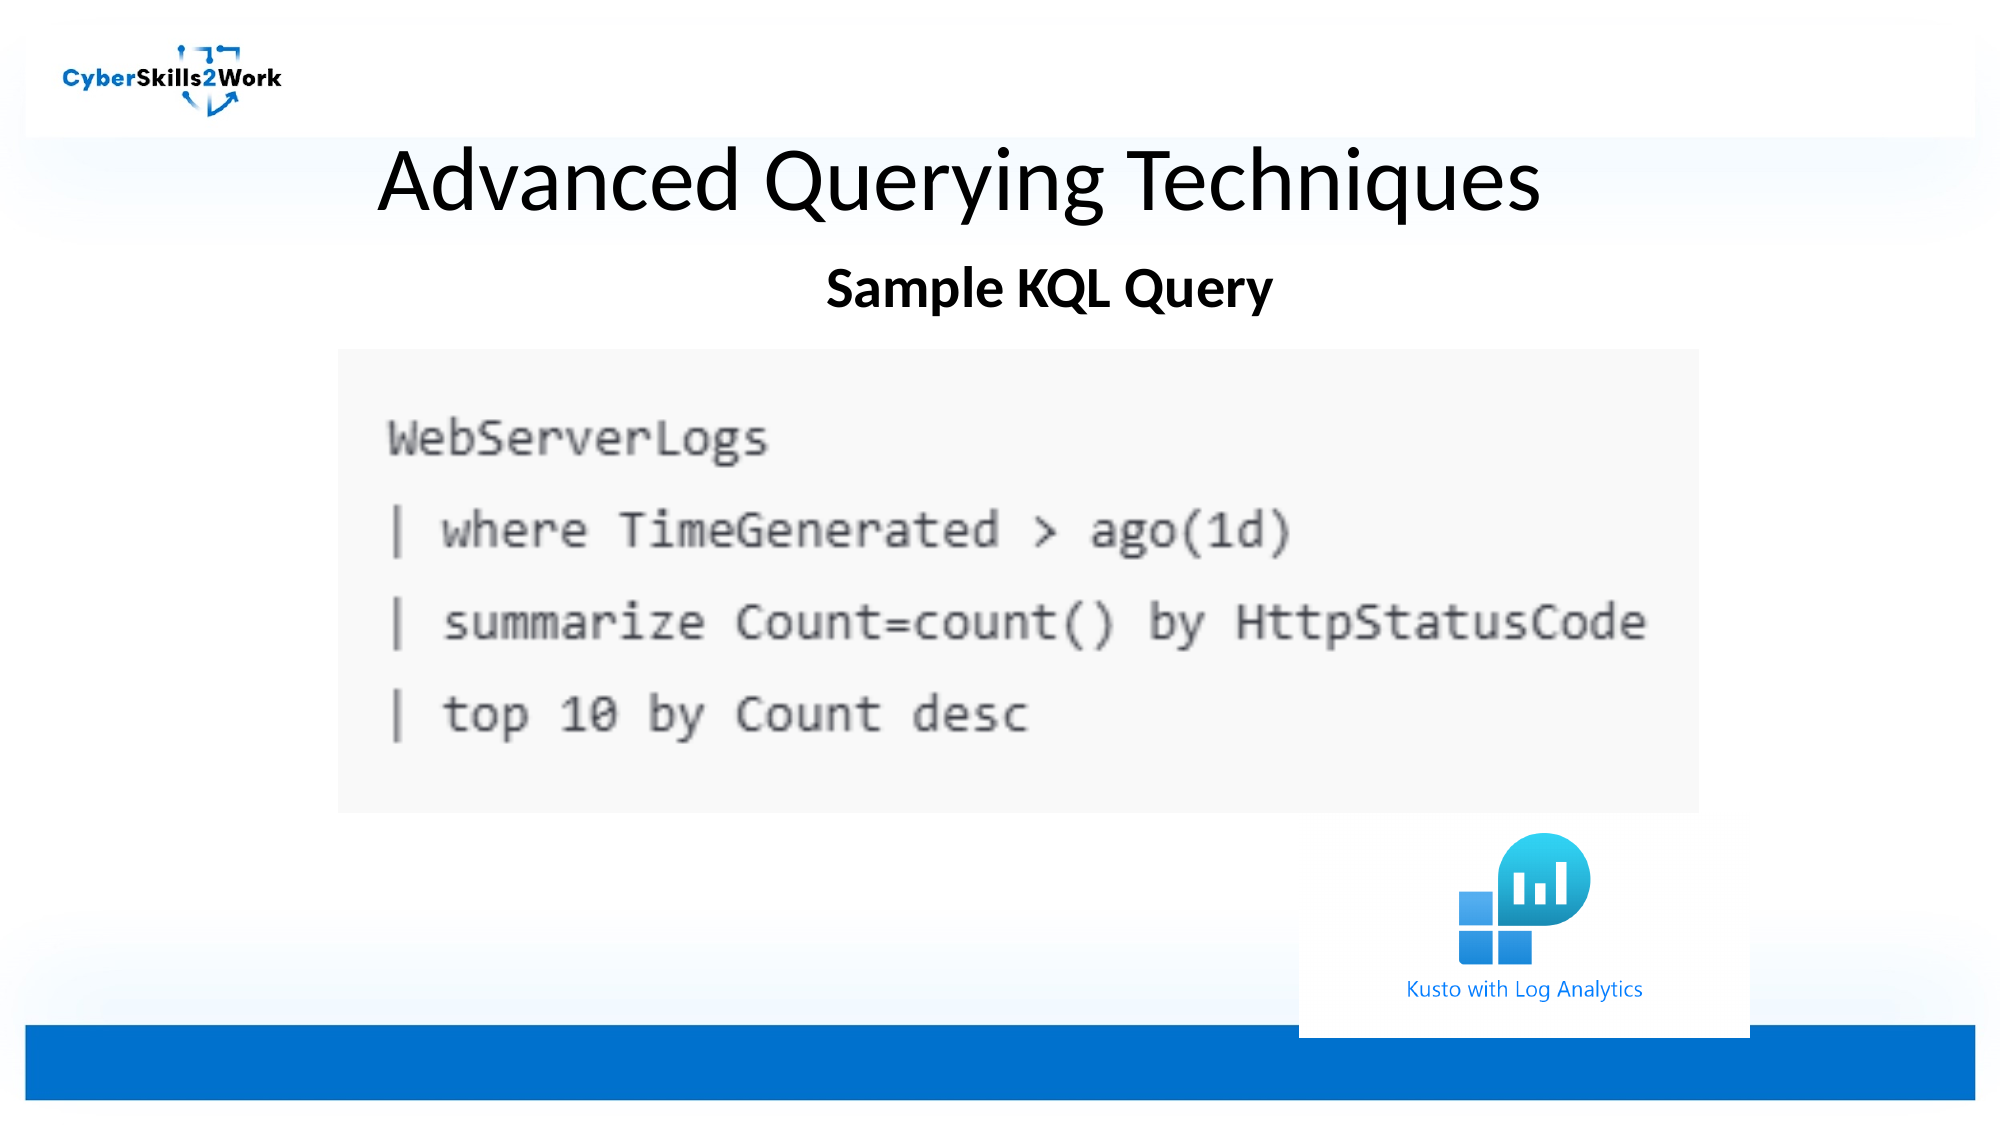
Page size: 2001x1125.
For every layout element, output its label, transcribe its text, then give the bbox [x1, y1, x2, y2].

picture [0, 0, 2000, 1125]
list Sample KQL Query [412, 249, 1688, 338]
title Advanced Querying Techniques [362, 112, 1638, 250]
